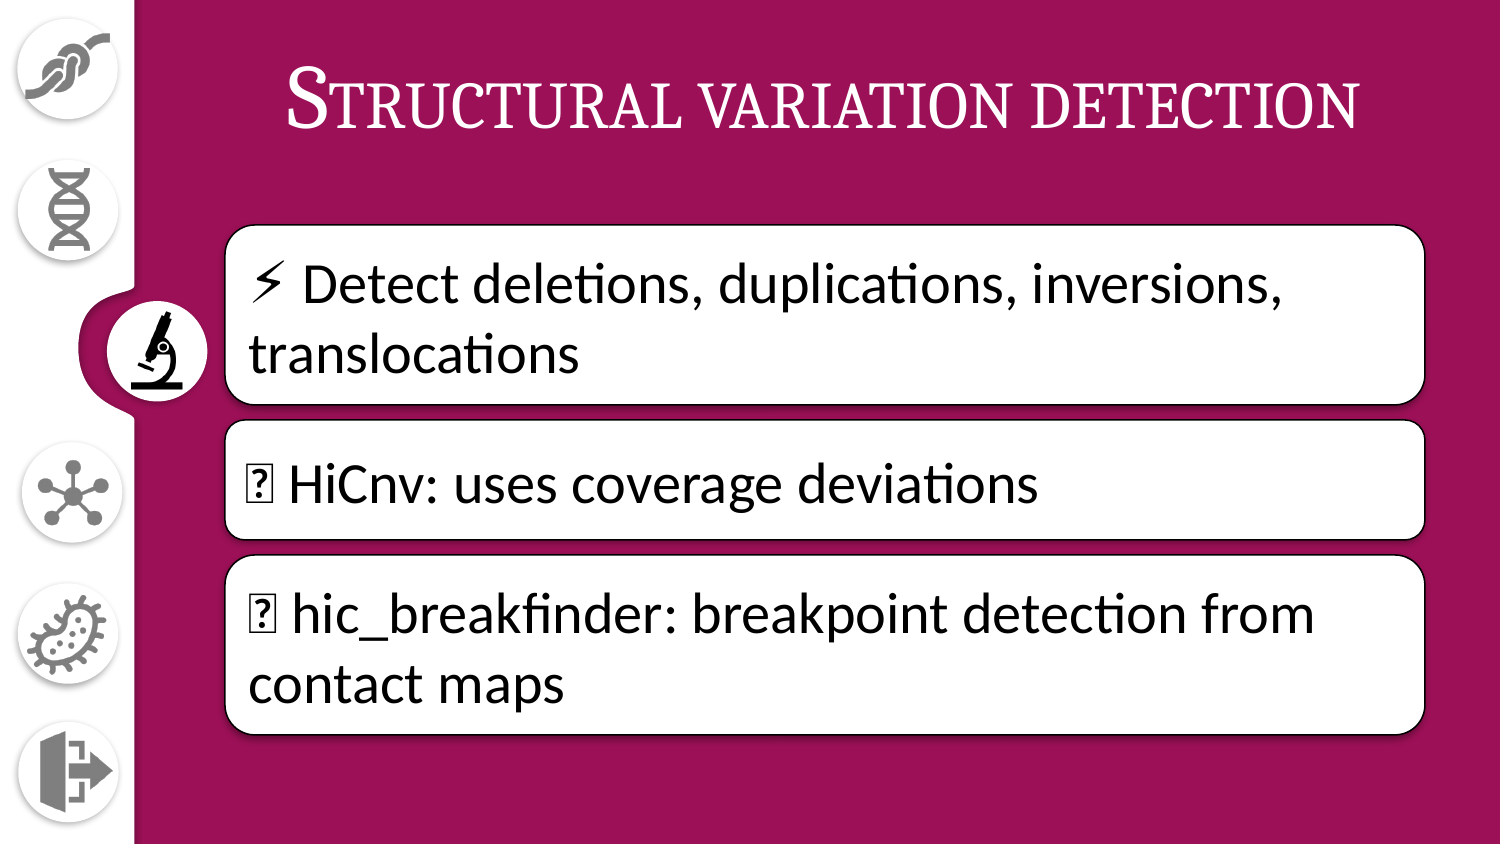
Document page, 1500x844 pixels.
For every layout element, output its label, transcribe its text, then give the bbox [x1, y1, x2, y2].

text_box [17, 583, 119, 684]
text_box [106, 300, 208, 402]
text_box 🧩 hic_breakfinder: breakpoint detection from contact maps [224, 554, 1426, 736]
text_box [21, 441, 123, 543]
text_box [17, 159, 119, 261]
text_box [17, 721, 121, 823]
text_box ⚡ Detect deletions, duplications, inversions, translocations [224, 224, 1426, 406]
text_box 🔬 HiCnv: uses coverage deviations [224, 419, 1426, 541]
text_box STRUCTURAL VARIATION DETECTION [272, 29, 1378, 155]
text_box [17, 18, 118, 120]
text_box [0, 0, 136, 844]
